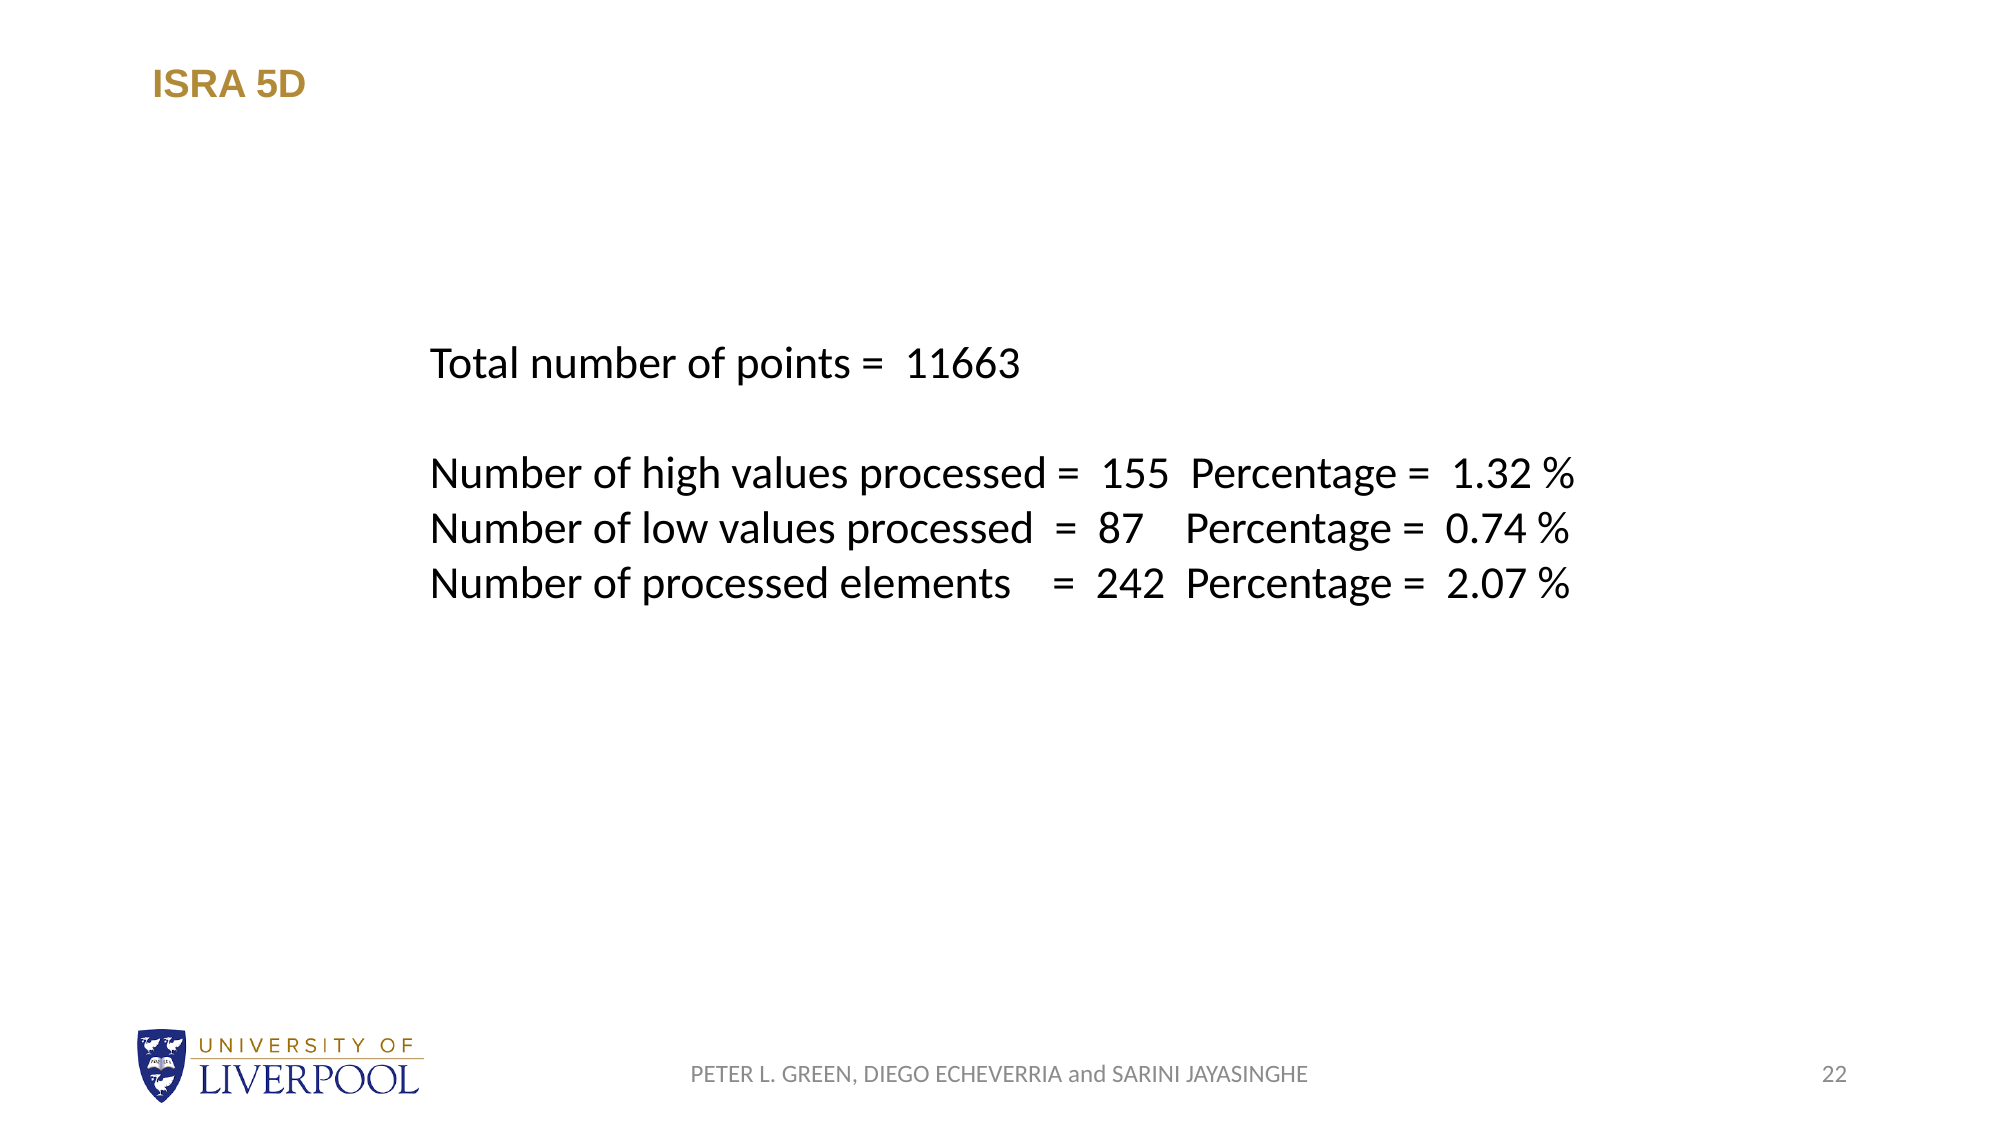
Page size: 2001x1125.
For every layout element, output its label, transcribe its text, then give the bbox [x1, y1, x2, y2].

slide_number 22 [1412, 1042, 1863, 1103]
picture [137, 1029, 424, 1103]
footer PETER L. GREEN, DIEGO ECHEVERRIA and SARINI JAYASINGHE [662, 1042, 1338, 1103]
title ISRA 5D [137, 55, 1863, 114]
text_box Total number of points = 11663 Number of high values processed = 155 Percentage = 1.32 % Number of low values processed = 87 Percentage = 0.74 % Number of processed elements = 242 Percentage = 2.07 % [415, 324, 1681, 615]
